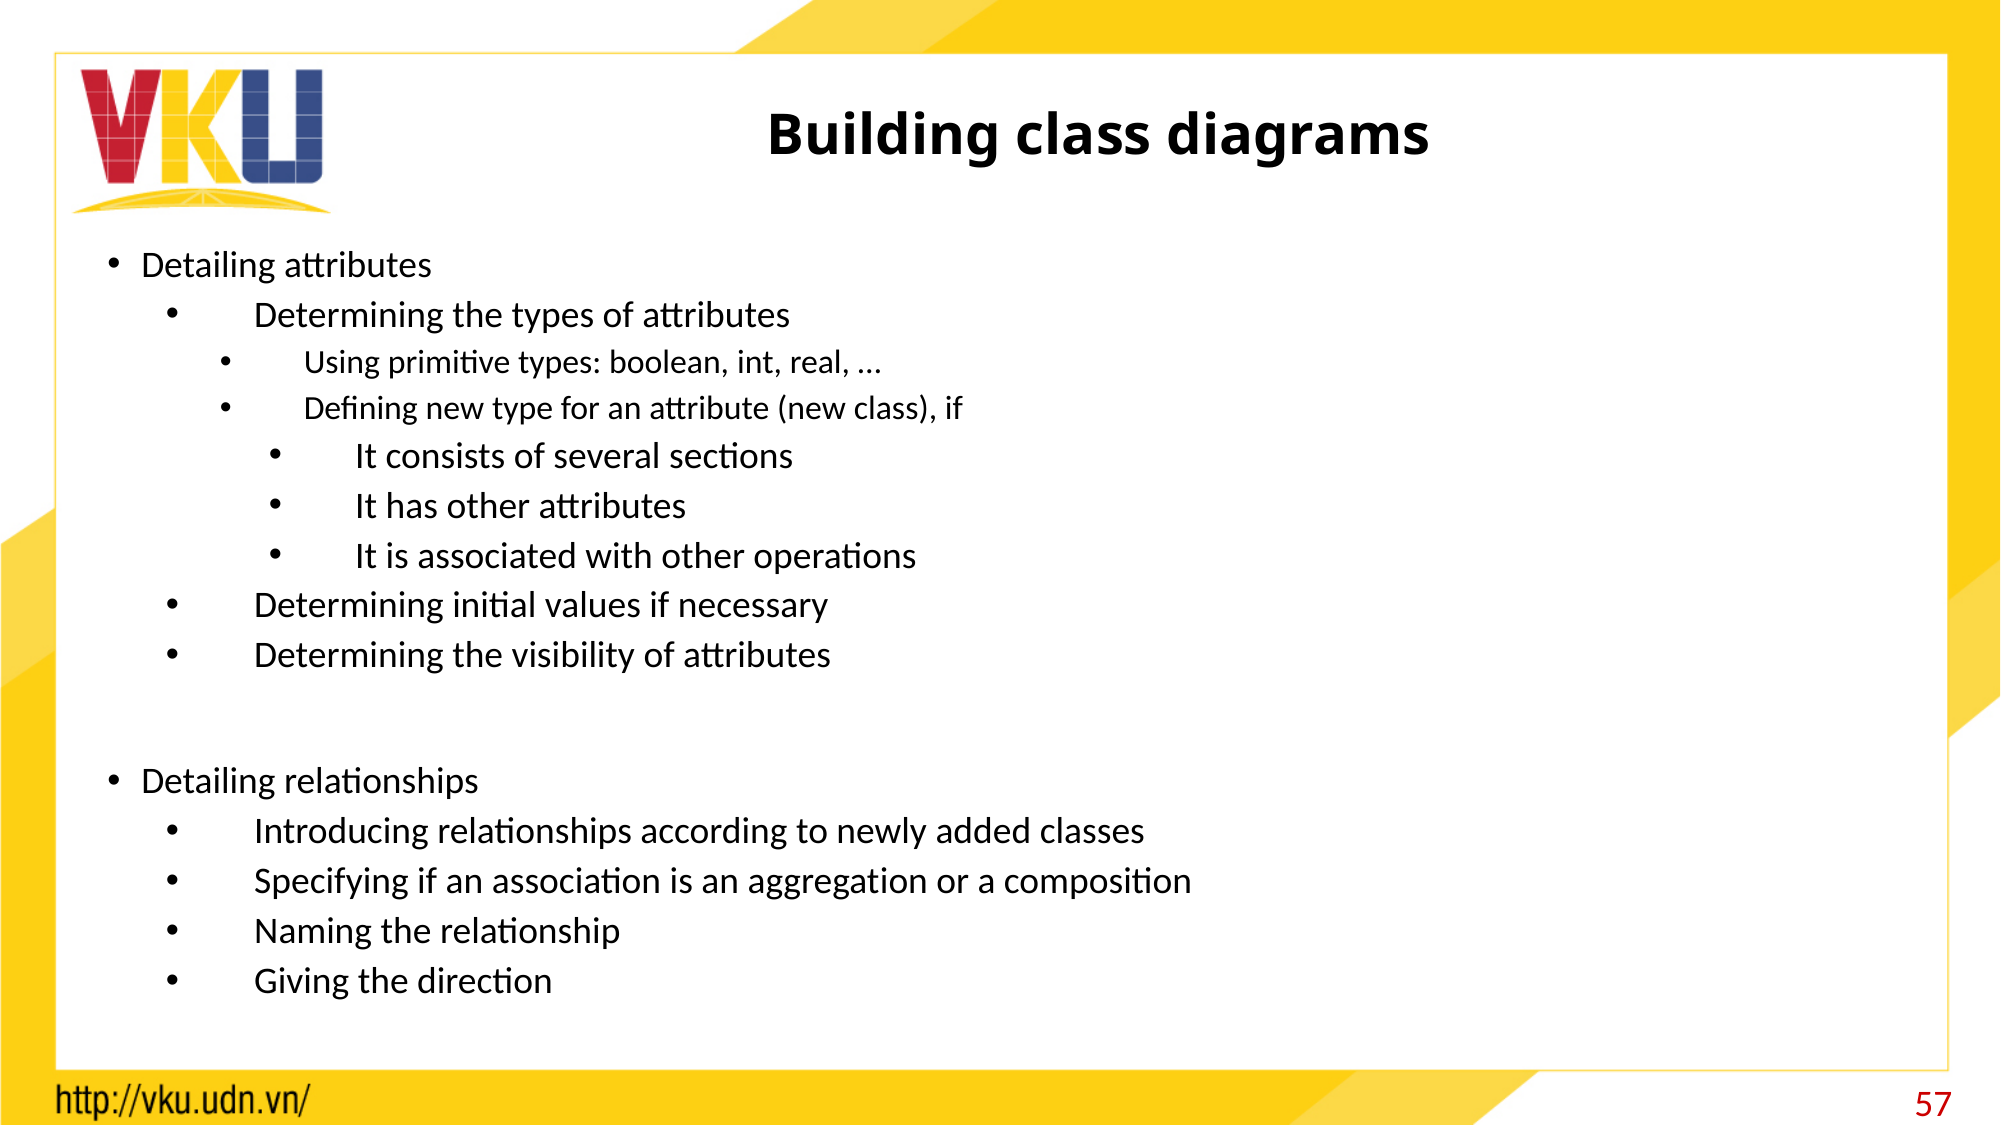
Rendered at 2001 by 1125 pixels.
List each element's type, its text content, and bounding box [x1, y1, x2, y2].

title Building class diagrams [335, 59, 1863, 213]
picture [0, 0, 2001, 1125]
list Detailing attributes Determining the types of attributes Using primitive types: boolean, int, real, … Defining new type for an attribute (new class), if It consists of several sections It has other attributes It is associated with other operations Determining initial values if necessary Determining the visibility of attributes Detailing relationships Introducing relationships according to newly added classes Specifying if an association is an aggregation or a composition Naming the relationship Giving the direction [92, 237, 1863, 1014]
slide_number 57 [1863, 1074, 1968, 1125]
